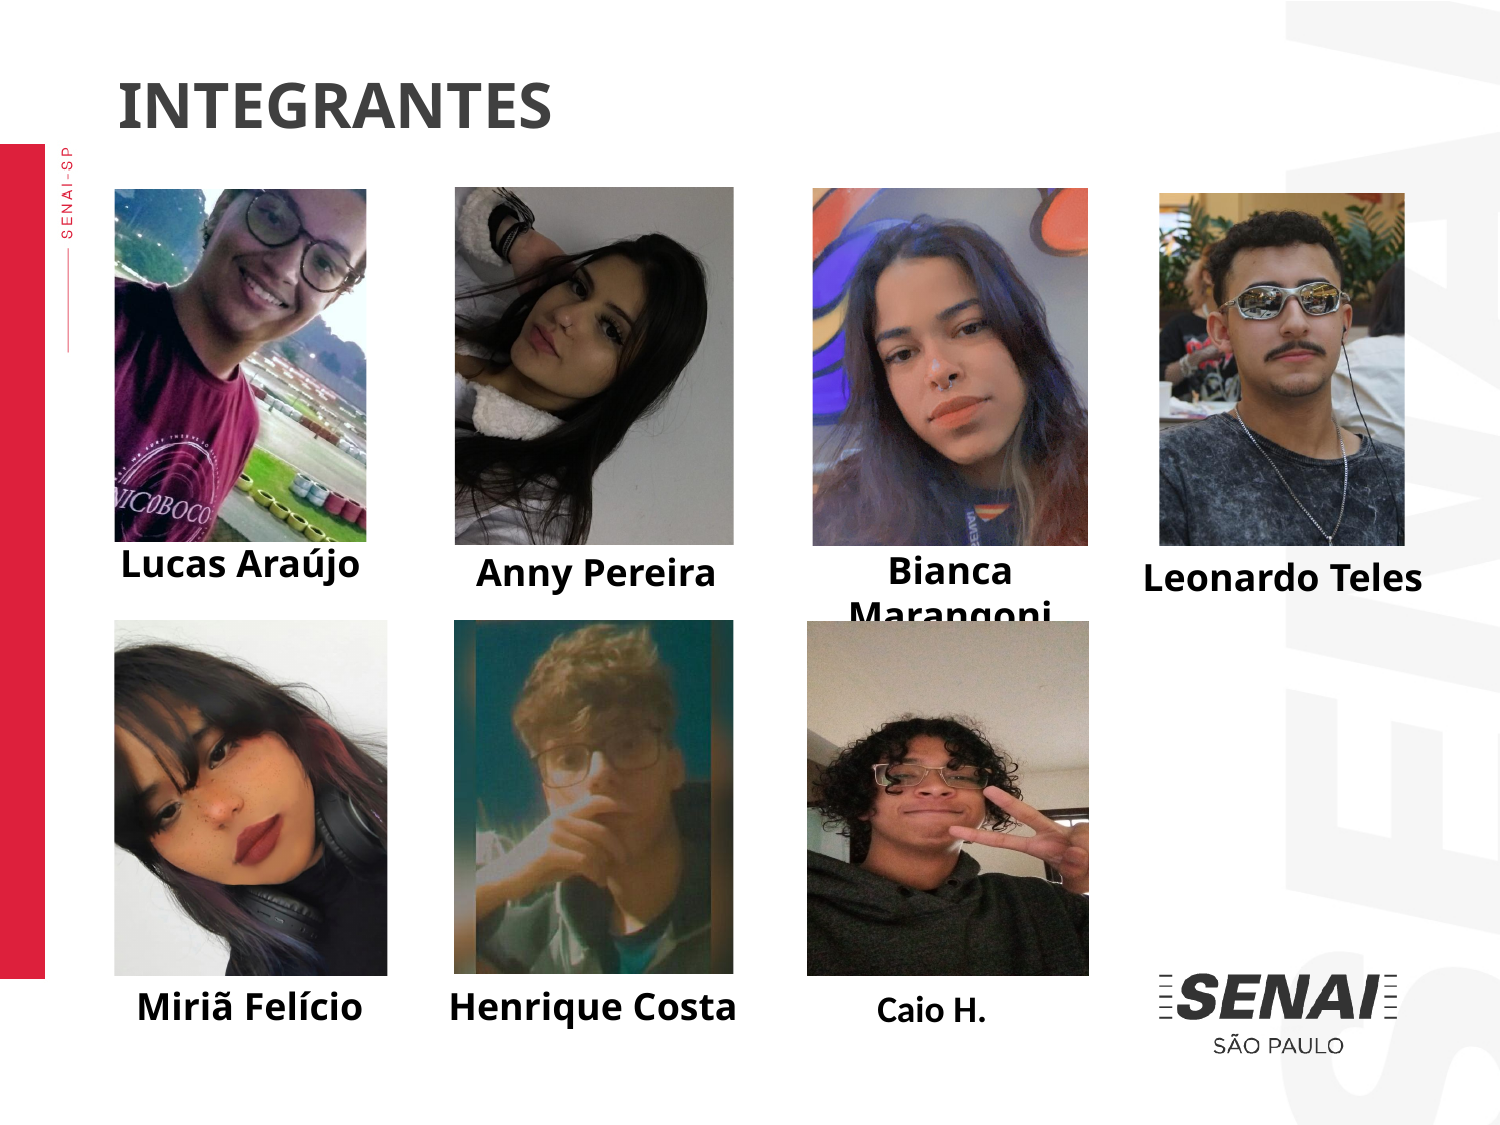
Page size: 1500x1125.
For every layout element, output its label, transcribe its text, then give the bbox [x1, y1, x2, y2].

text_box Leonardo Teles [1105, 546, 1461, 607]
text_box Caio H. [862, 977, 1039, 1038]
list INTEGRANTES [103, 59, 1397, 153]
picture [0, 0, 1500, 1125]
text_box Miriã Felício [72, 975, 415, 1036]
text_box Bianca Marangoni [772, 539, 1129, 645]
text_box Lucas Araújo [62, 532, 419, 592]
text_box Henrique Costa [415, 975, 771, 1036]
text_box Anny Pereira [418, 541, 772, 602]
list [114, 189, 367, 544]
